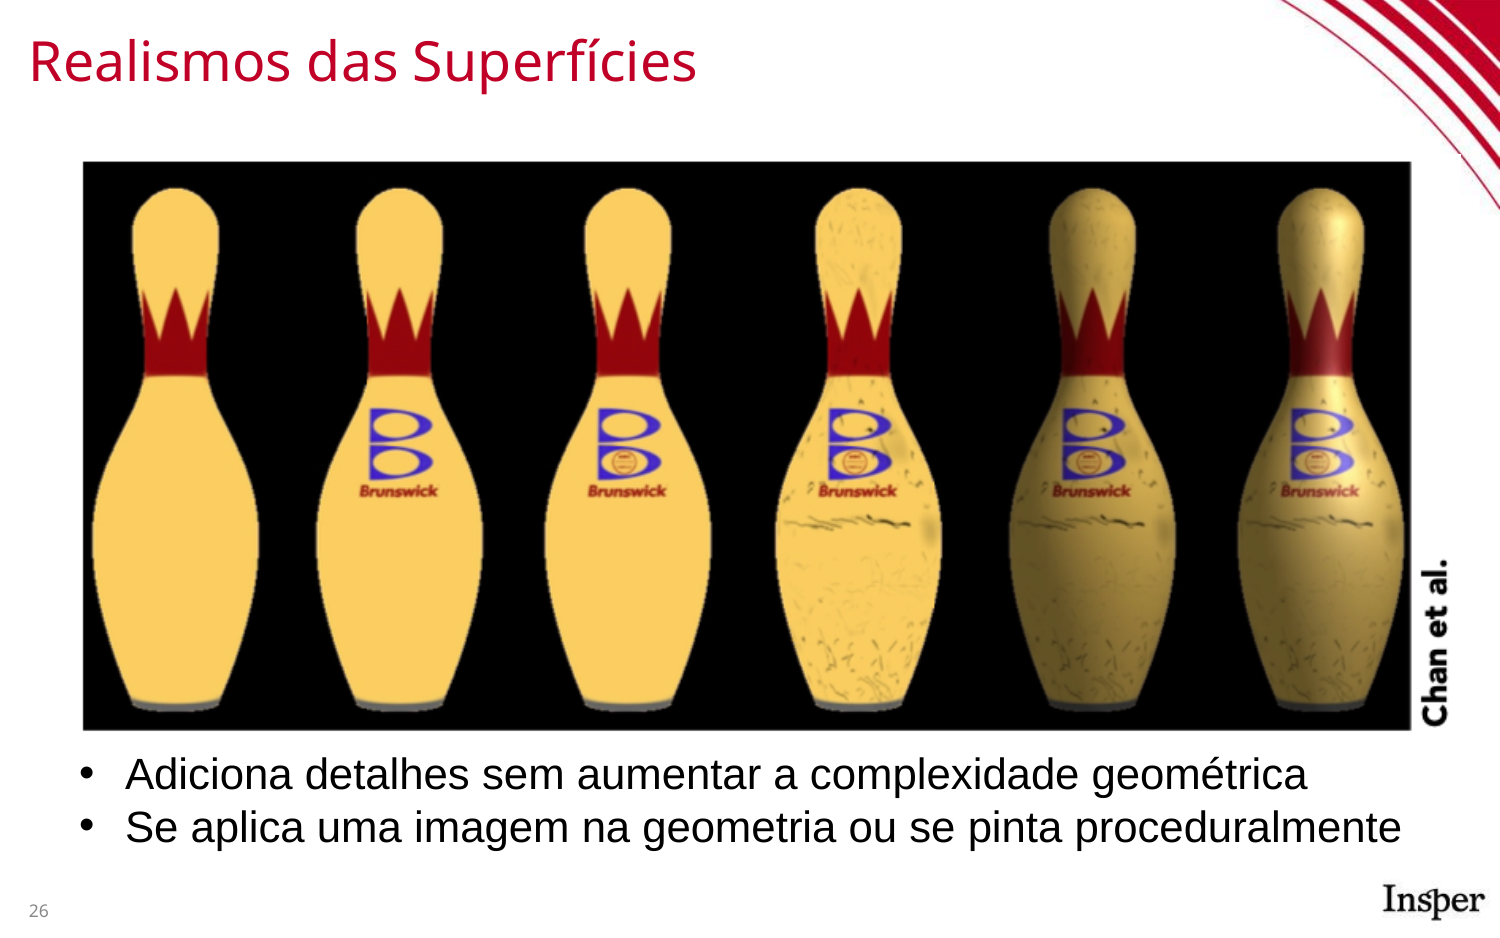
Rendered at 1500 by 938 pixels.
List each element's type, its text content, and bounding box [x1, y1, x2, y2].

picture [77, 0, 1500, 938]
slide_number 26 [0, 887, 78, 938]
text_box Adiciona detalhes sem aumentar a complexidade geométrica Se aplica uma imagem na geometria ou se pinta proceduralmente [63, 738, 1438, 865]
title Realismos das Superfícies [13, 18, 1397, 104]
